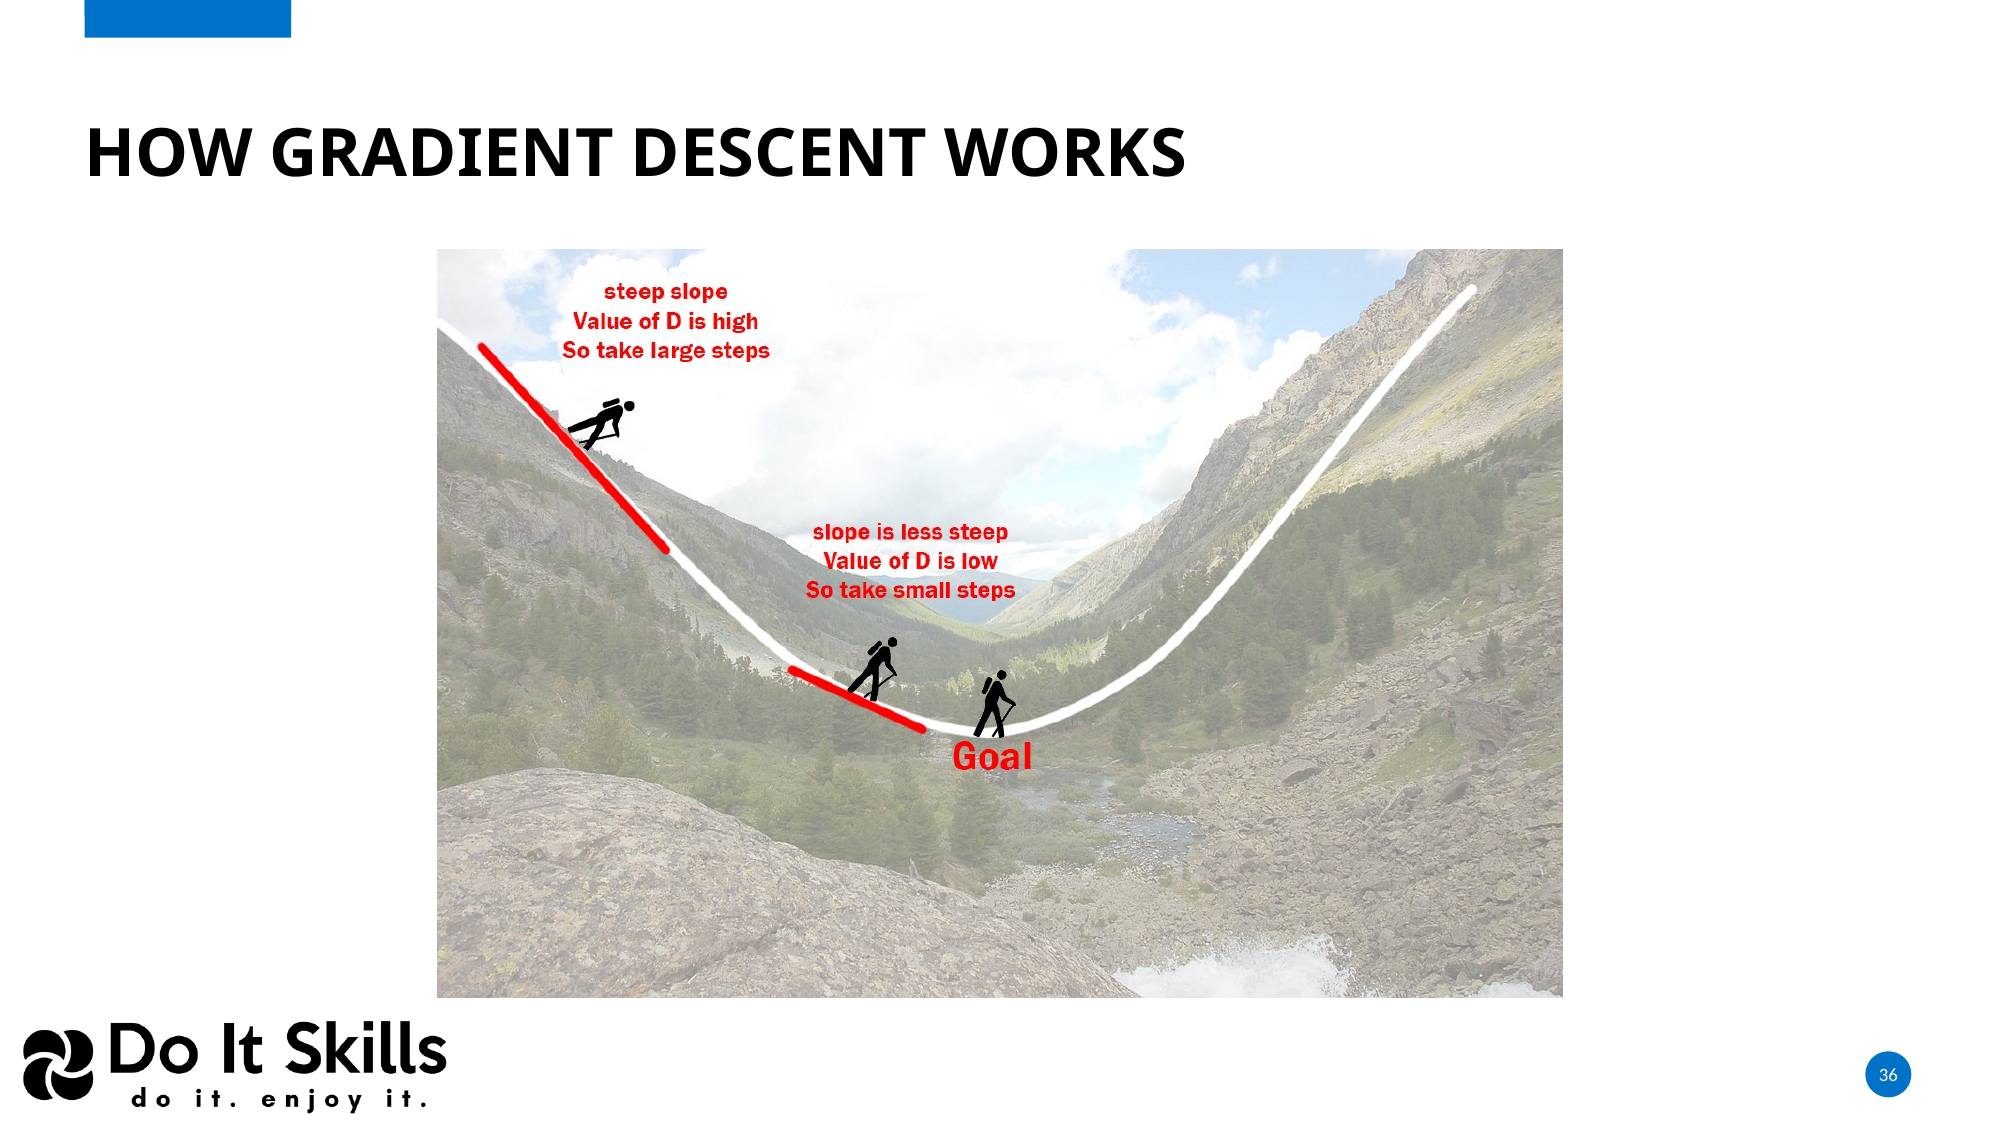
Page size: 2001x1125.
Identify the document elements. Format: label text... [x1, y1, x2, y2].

picture [437, 249, 1563, 998]
picture [0, 1002, 458, 1125]
title How Gradient Descent works [84, 40, 1914, 192]
slide_number 36 [1864, 1059, 1913, 1090]
